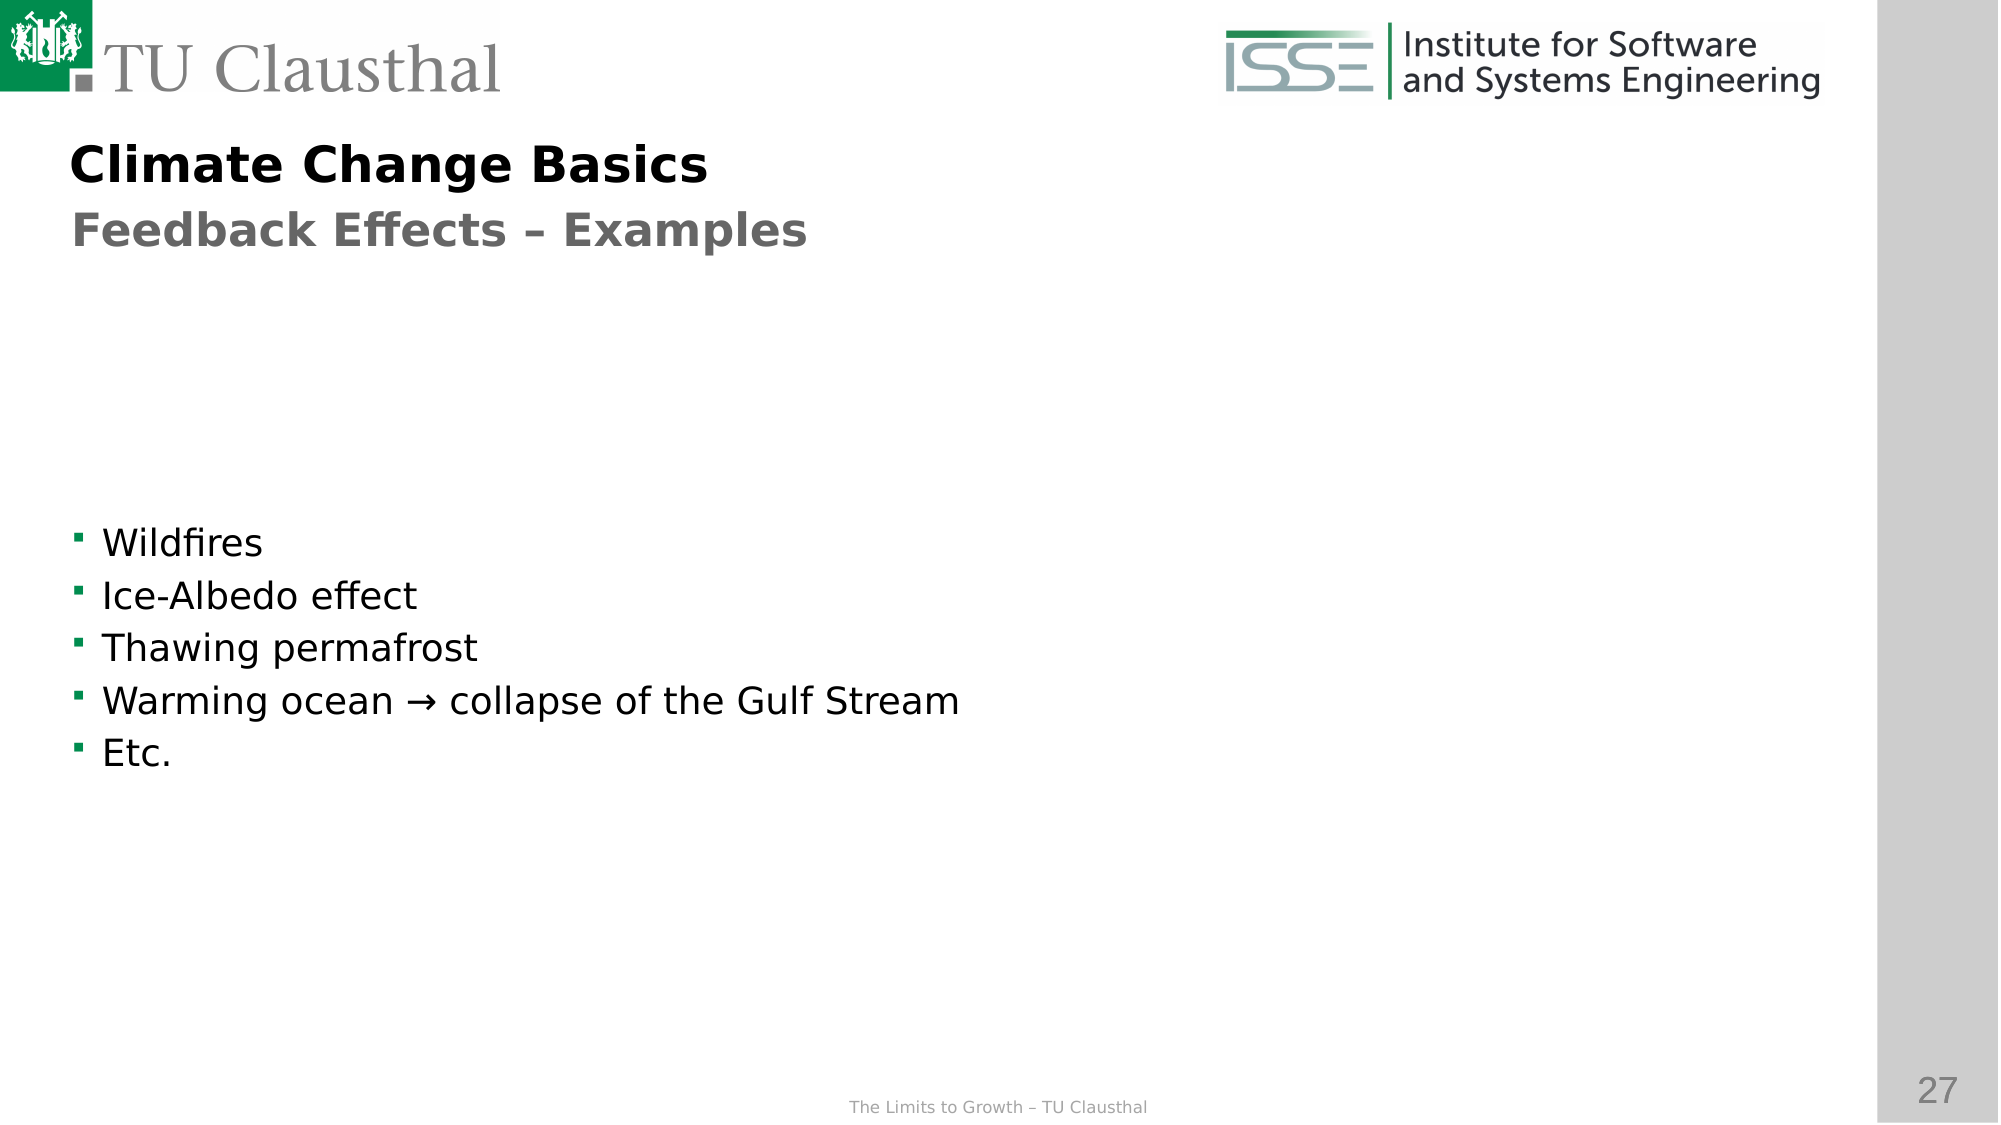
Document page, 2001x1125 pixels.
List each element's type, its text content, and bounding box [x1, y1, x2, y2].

text_box Wildfires Ice-Albedo effect Thawing permafrost Warming ocean → collapse of the Gulf Stream Etc. [55, 208, 1817, 1033]
picture [0, 0, 500, 92]
text_box Climate Change Basics [55, 125, 1817, 206]
picture [1218, 22, 1825, 106]
text_box Feedback Effects – Examples [70, 188, 1769, 269]
